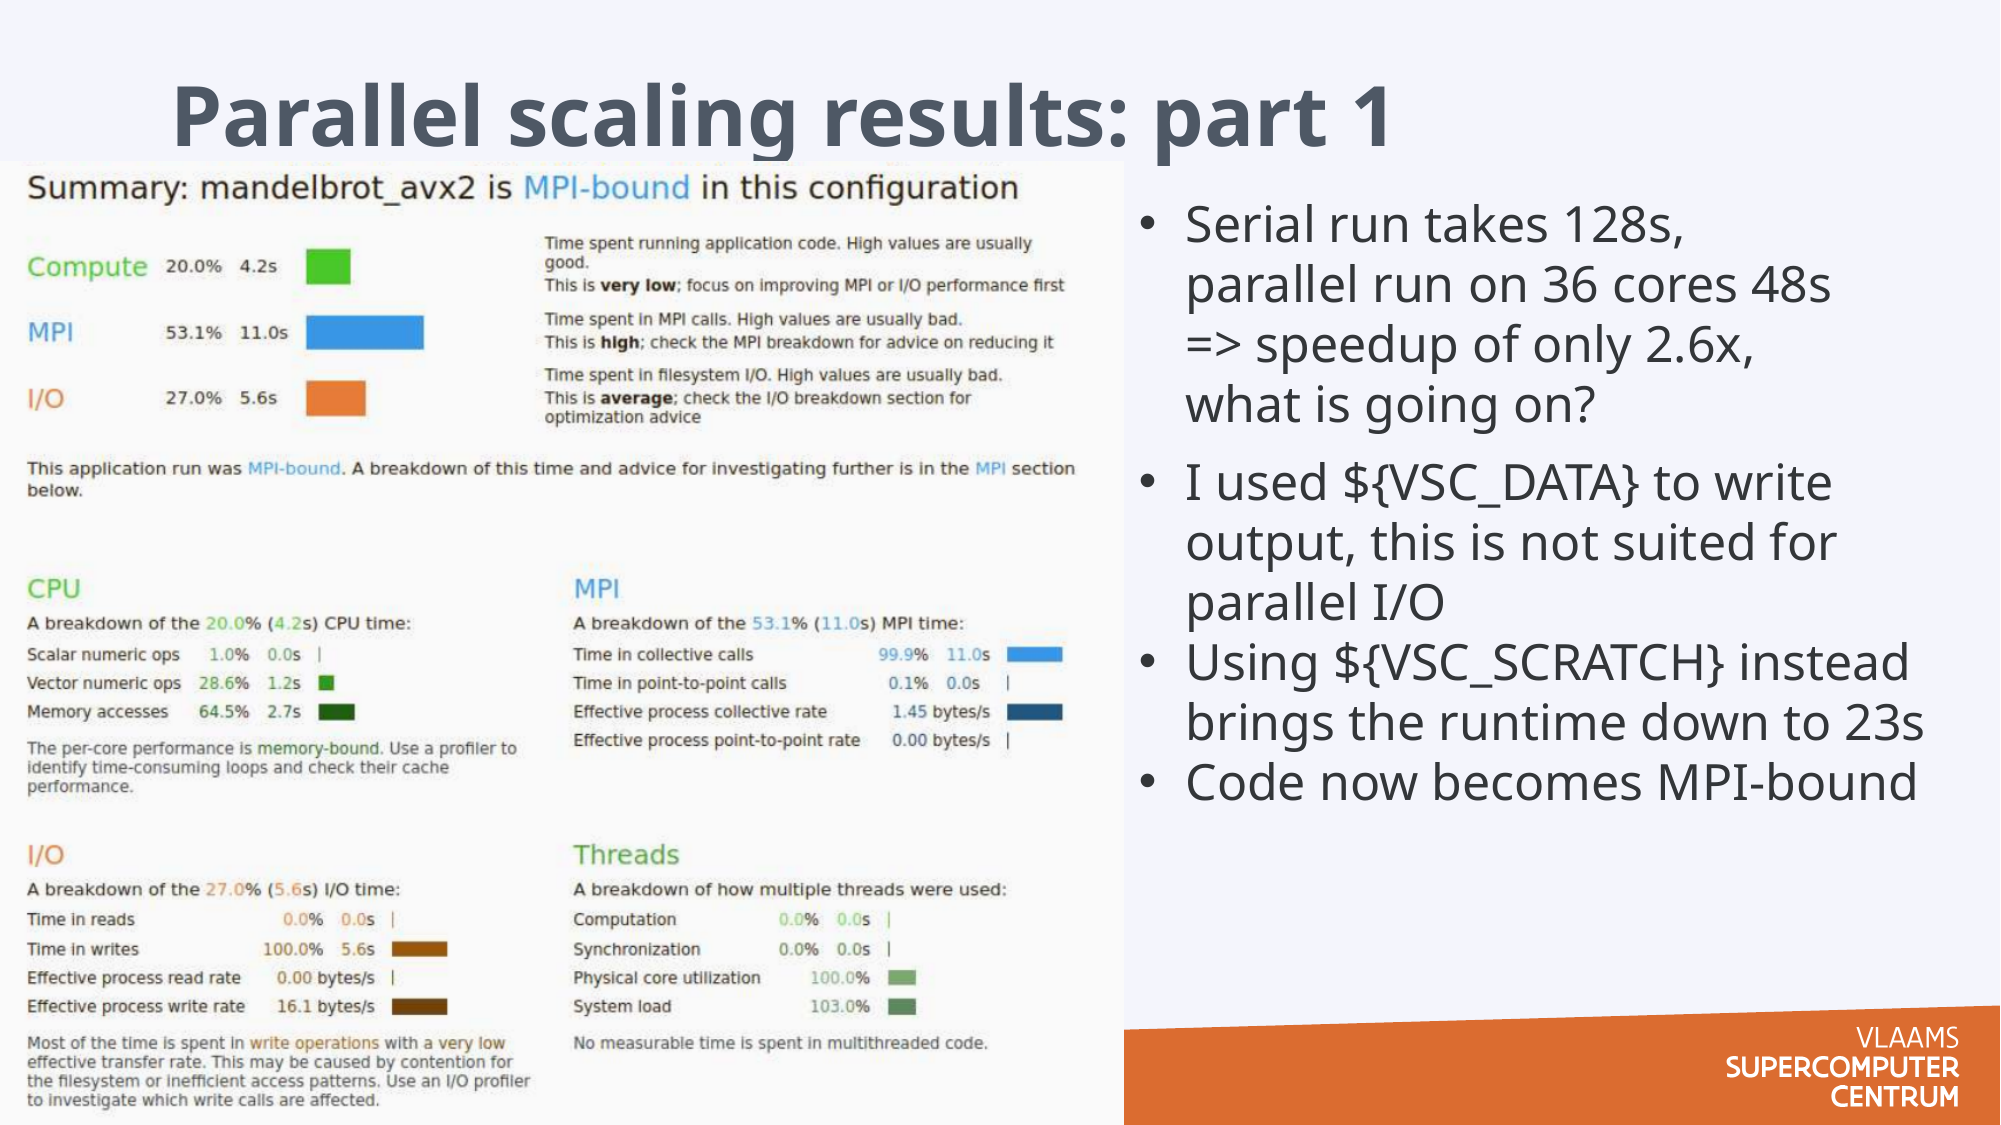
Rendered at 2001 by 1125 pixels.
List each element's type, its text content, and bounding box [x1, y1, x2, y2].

picture [1725, 1021, 1960, 1117]
text_box Parallel scaling results: part 1 [156, 55, 1513, 171]
picture [0, 161, 1140, 1125]
text_box I used ${VSC_DATA} to write output, this is not suited for parallel I/O Using ${VSC_SCRATCH} instead brings the runtime down to 23s Code now becomes MPI-bound [1140, 442, 1957, 818]
text_box Serial run takes 128s, parallel run on 36 cores 48s => speedup of only 2.6x, what is going on? [1140, 185, 1957, 440]
